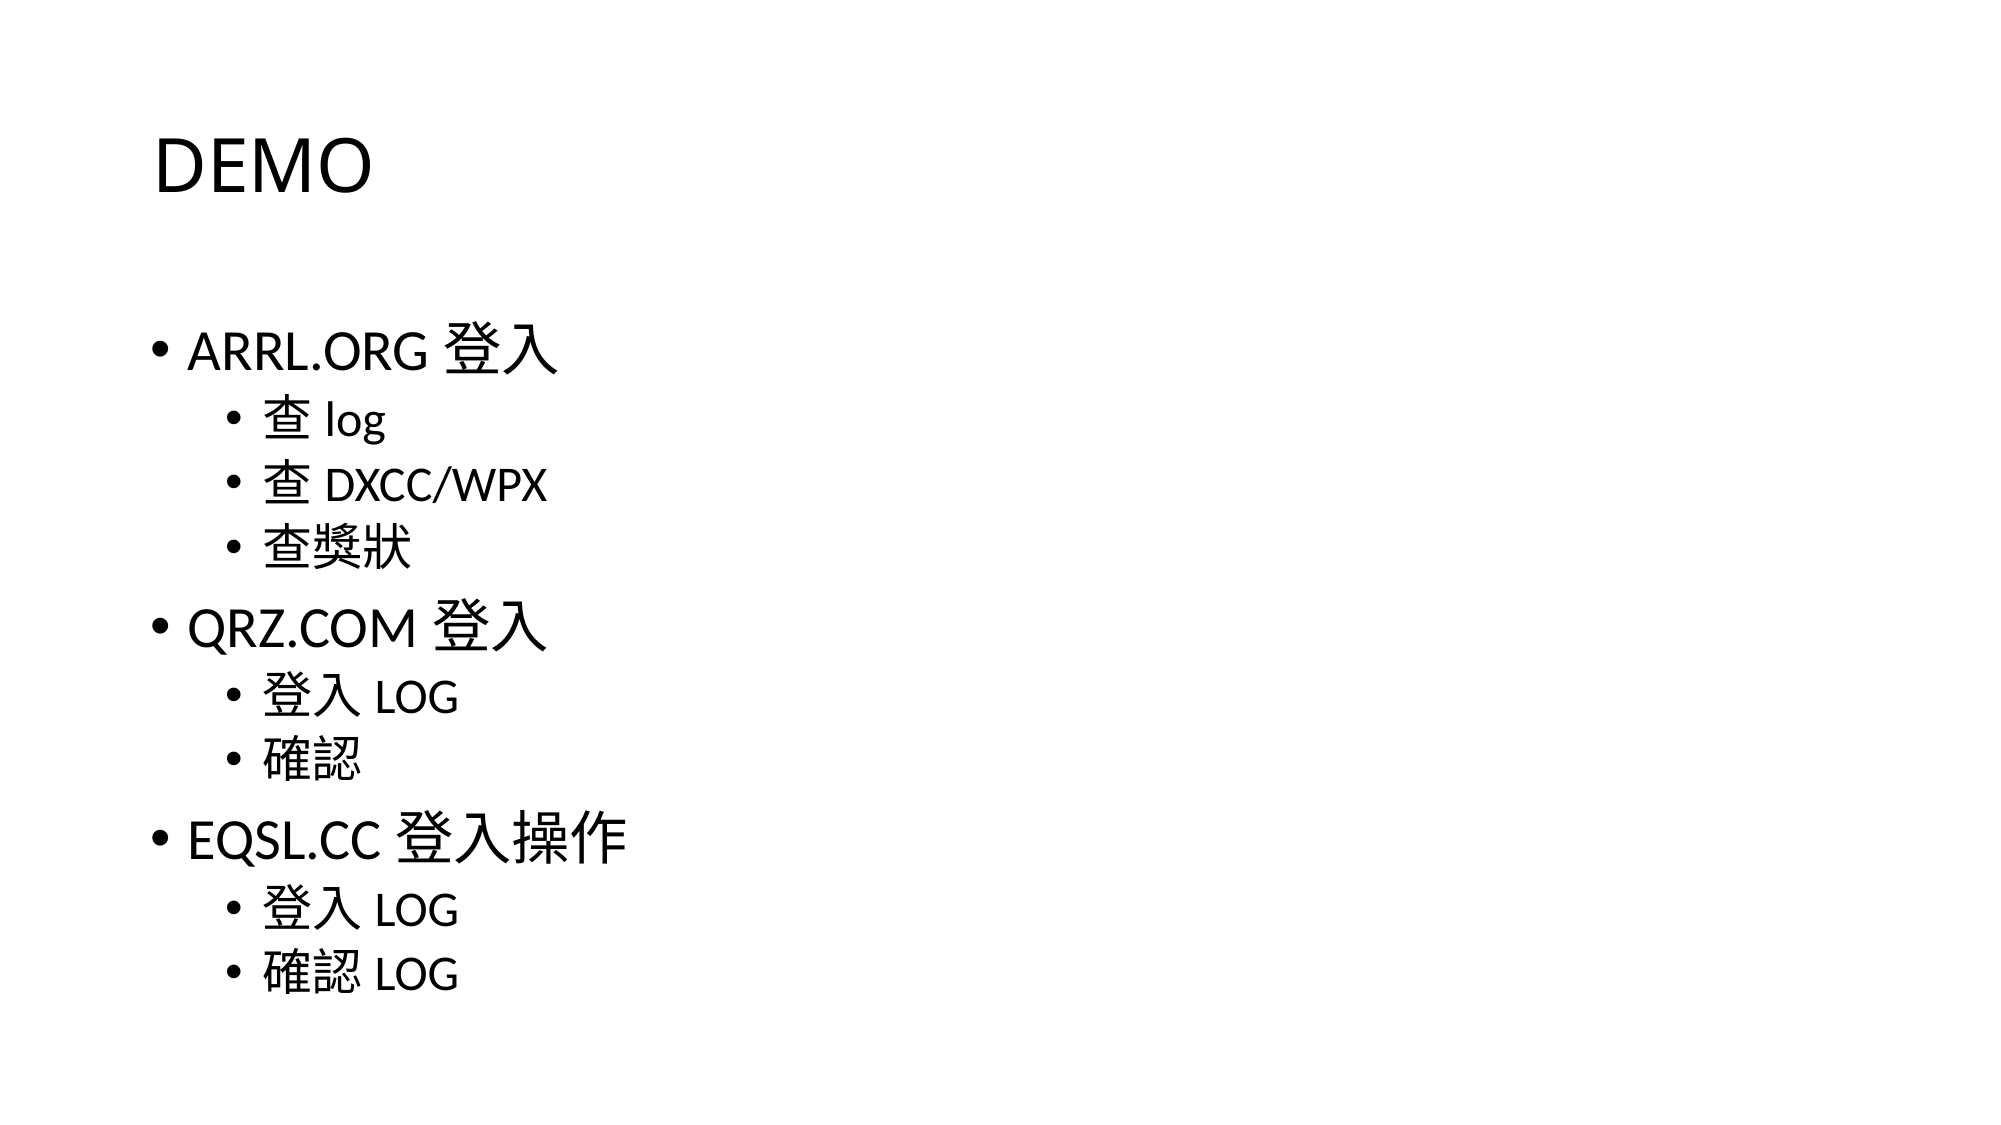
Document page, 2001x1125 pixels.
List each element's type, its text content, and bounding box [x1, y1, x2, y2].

list ARRL.ORG登入 查log 查DXCC/WPX 查獎狀 QRZ.COM登入 登入LOG 確認 EQSL.CC登入操作 登入LOG 確認LOG [135, 312, 1861, 1027]
title DEMO [137, 59, 1863, 278]
